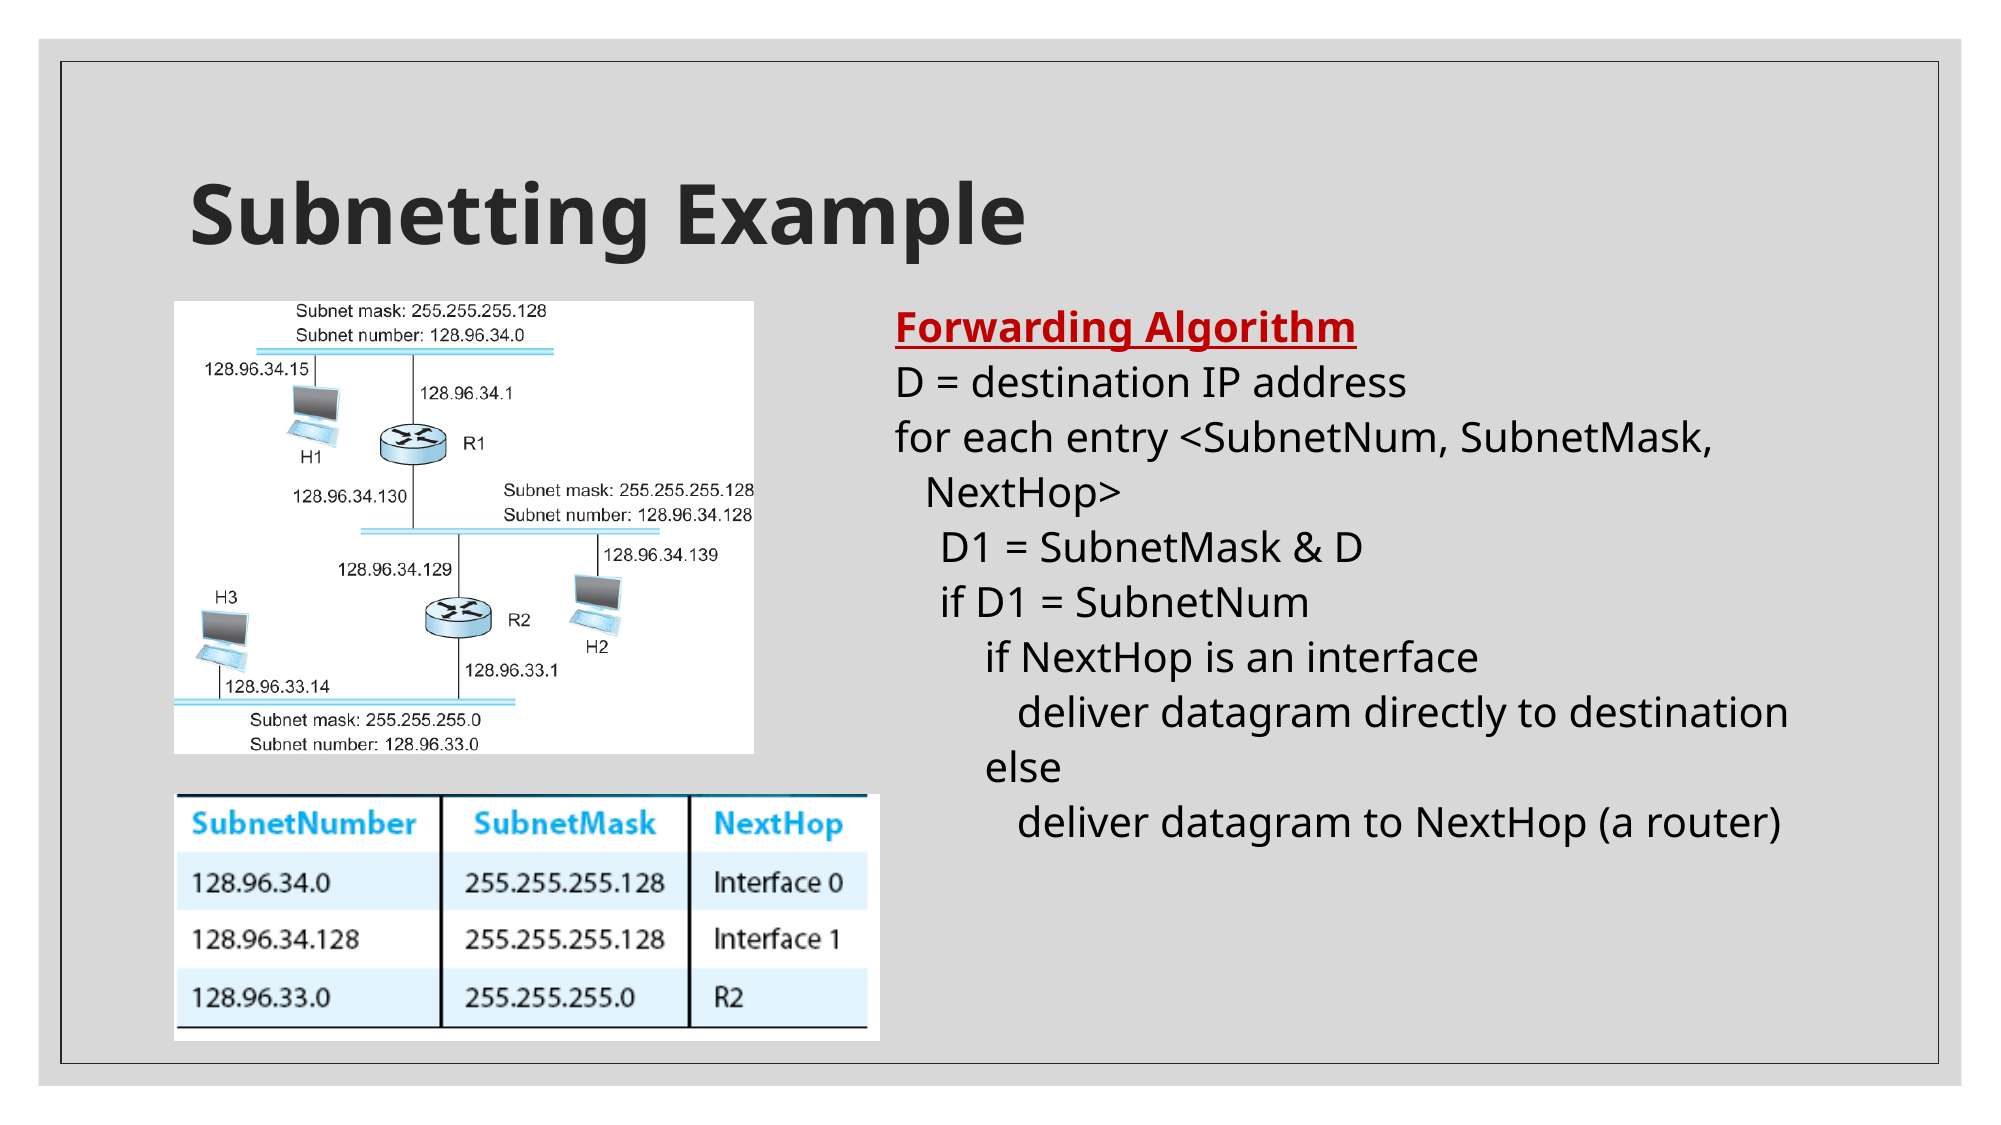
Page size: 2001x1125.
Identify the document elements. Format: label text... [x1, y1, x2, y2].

picture [174, 301, 754, 754]
picture [174, 794, 880, 1041]
list Forwarding Algorithm D = destination IP address for each entry <SubnetNum, SubnetMask, NextHop> D1 = SubnetMask & D if D1 = SubnetNum if NextHop is an interface deliver datagram directly to destination else deliver datagram to NextHop (a router) [879, 301, 1842, 830]
title Subnetting Example [174, 105, 1825, 331]
